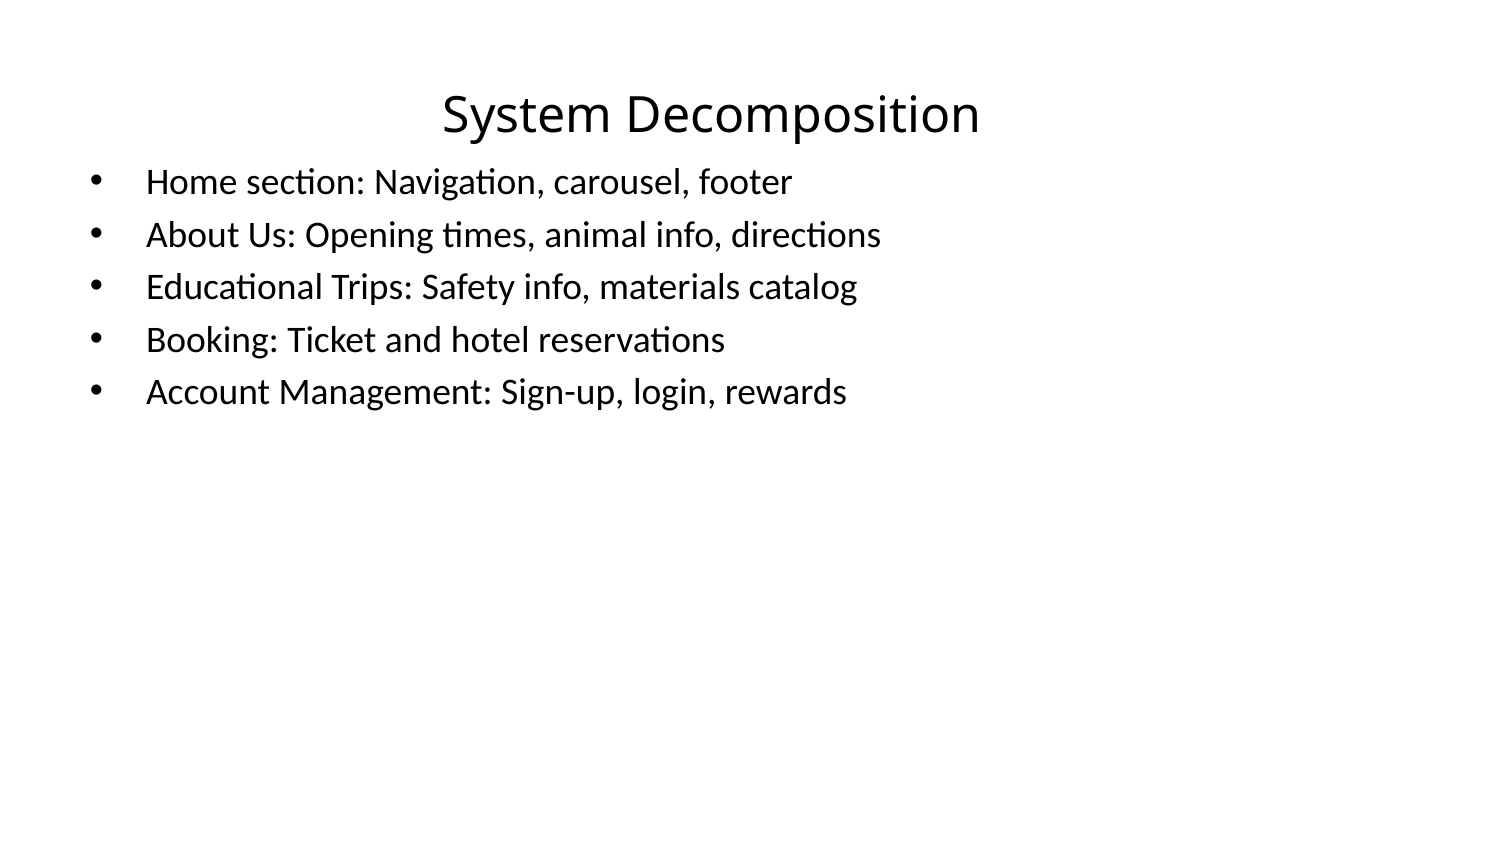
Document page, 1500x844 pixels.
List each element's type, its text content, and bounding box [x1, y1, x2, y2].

list Home section: Navigation, carousel, footer About Us: Opening times, animal info, directions Educational Trips: Safety info, materials catalog Booking: Ticket and hotel reservations Account Management: Sign-up, login, rewards [75, 150, 1350, 825]
title System Decomposition [75, 75, 1350, 150]
